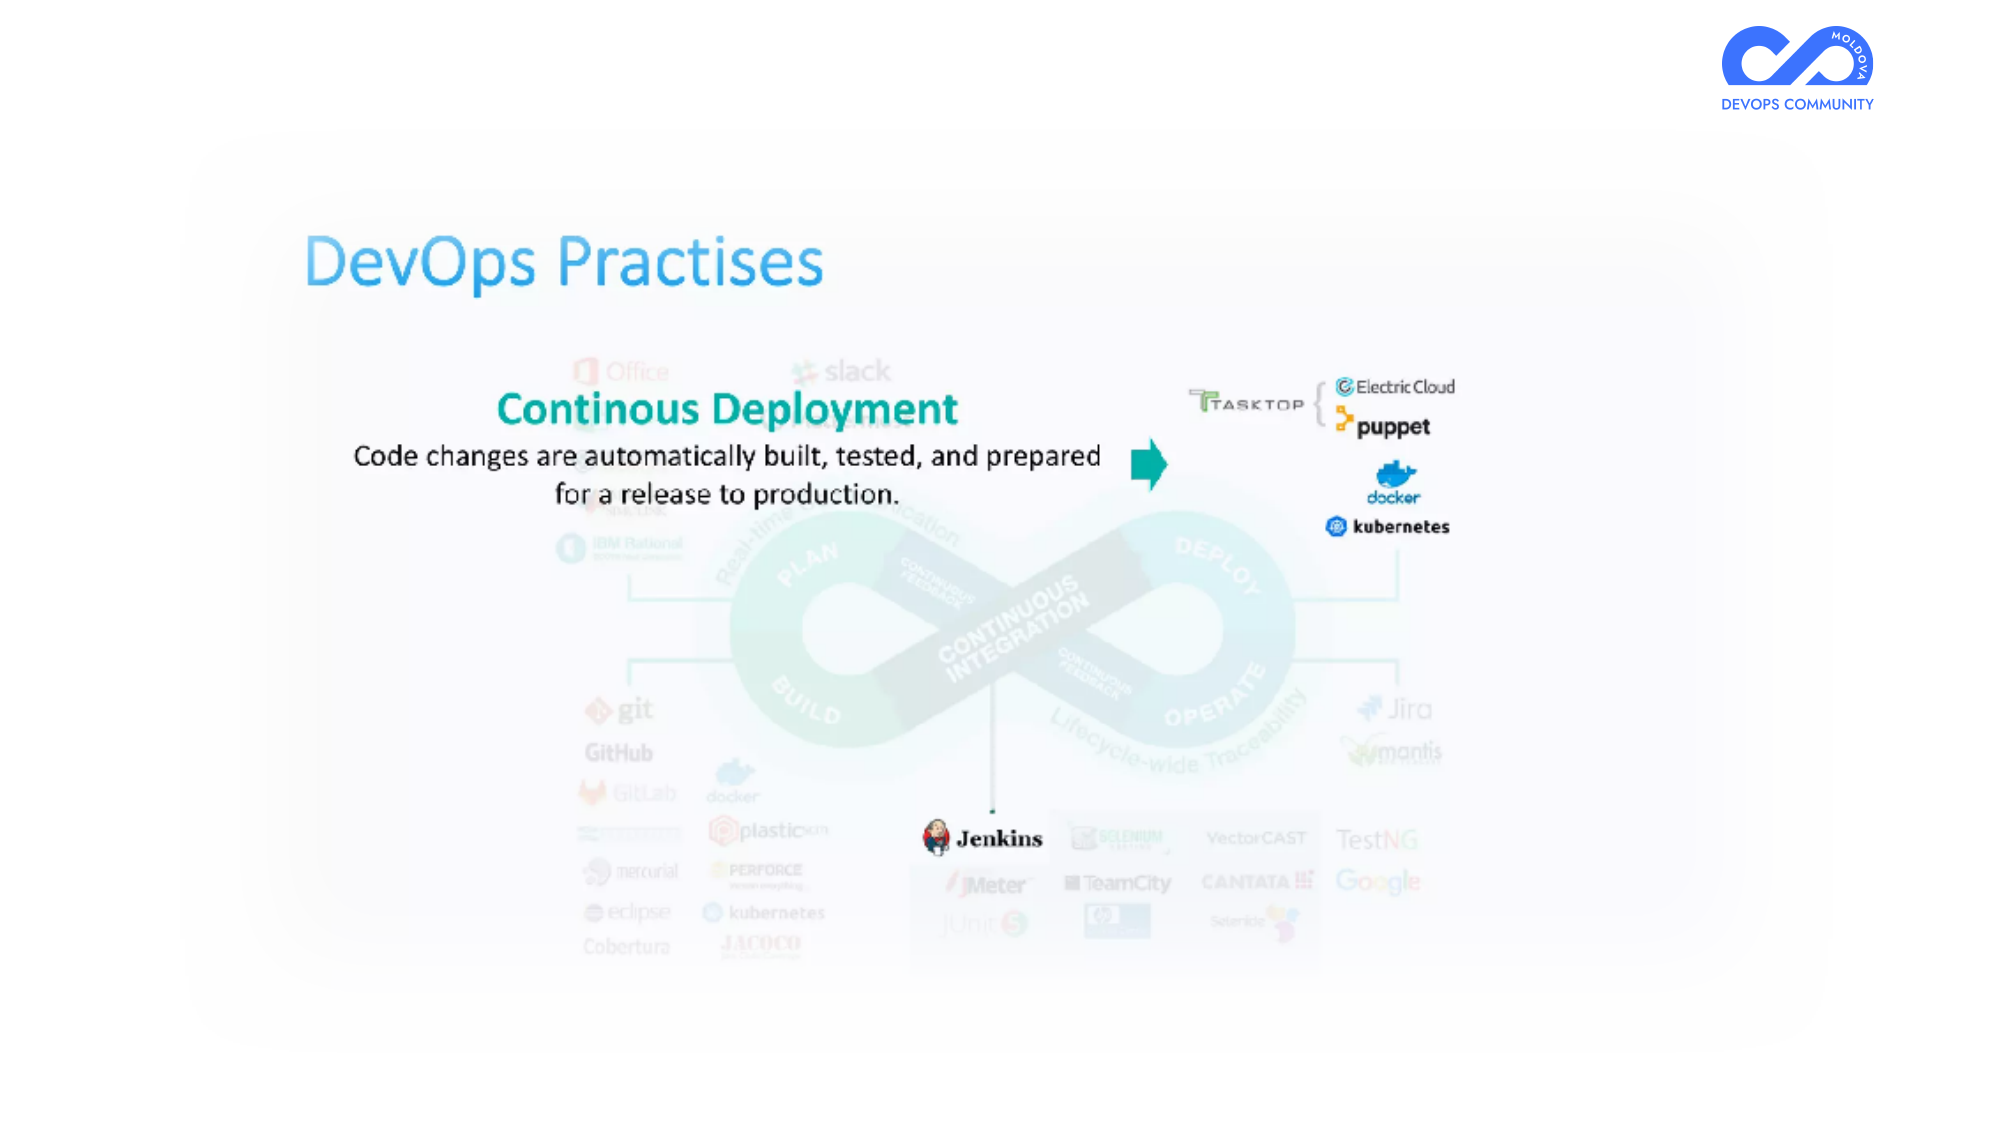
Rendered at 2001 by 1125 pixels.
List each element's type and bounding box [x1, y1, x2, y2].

picture [1722, 26, 1874, 110]
picture [174, 123, 1839, 1060]
